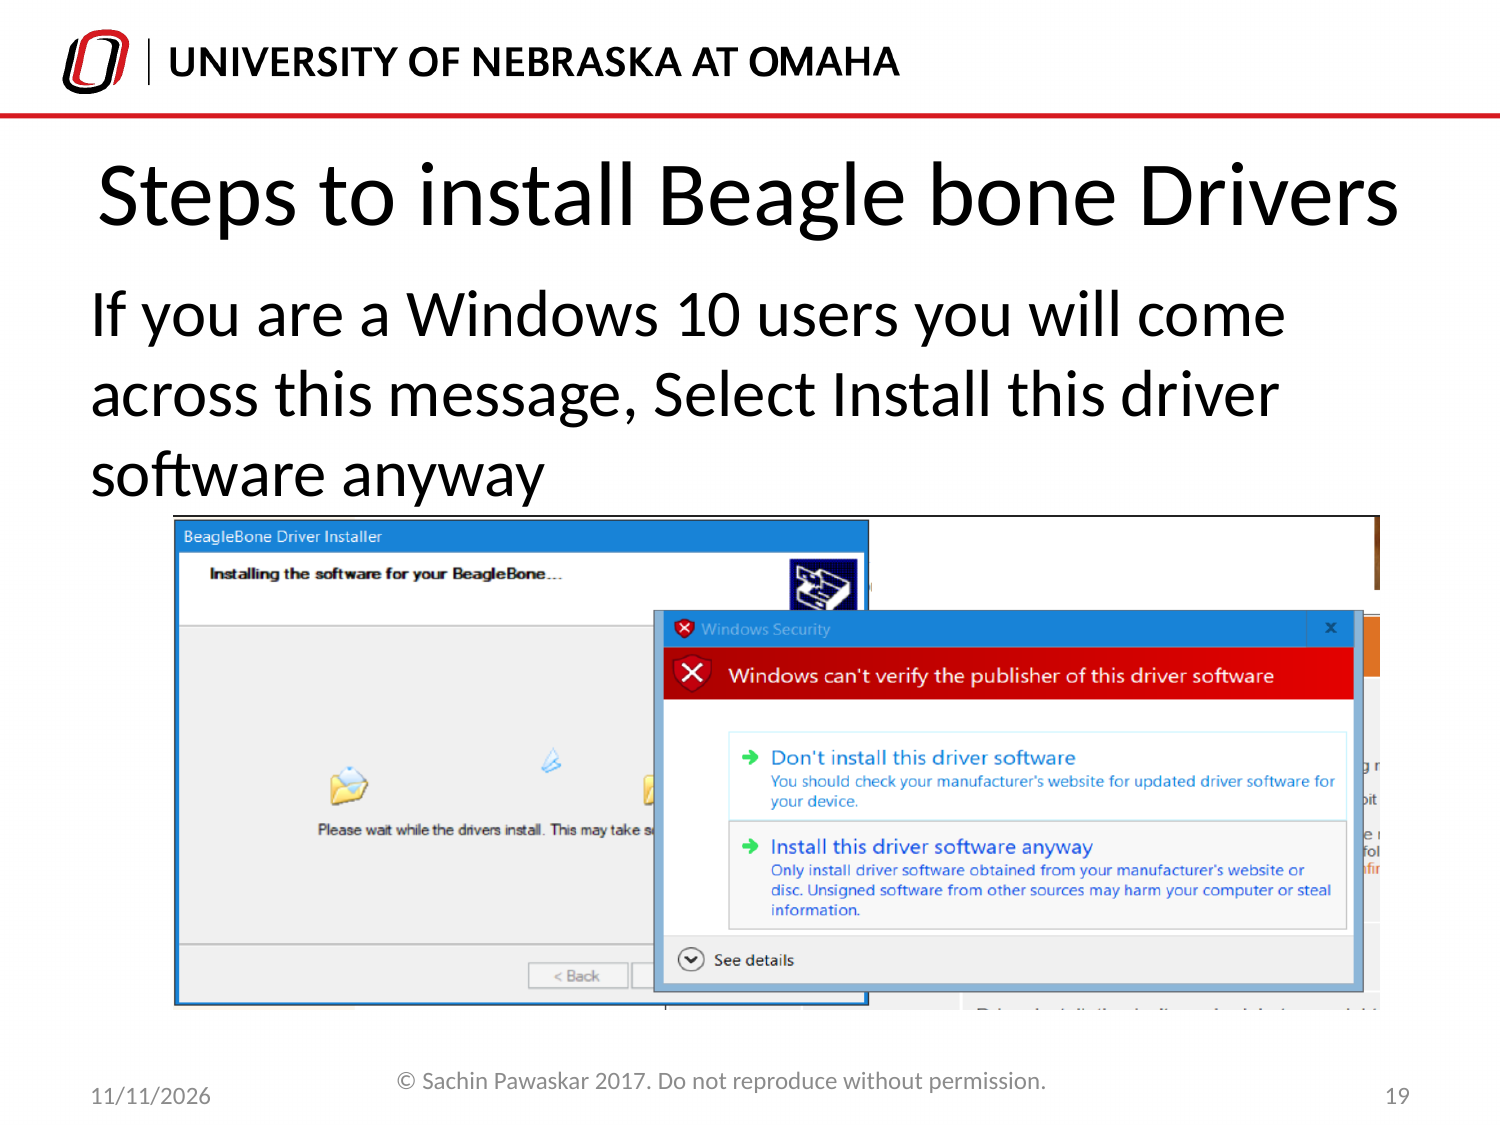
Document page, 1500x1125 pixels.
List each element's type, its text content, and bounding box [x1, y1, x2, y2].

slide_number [75, 1064, 313, 1125]
list If you are a Windows 10 users you will come across this message, Select Install this driver software anyway [75, 262, 1425, 1005]
picture [0, 0, 1500, 1125]
slide_number 19 [1131, 1064, 1425, 1125]
footer © Sachin Pawaskar 2017. Do not reproduce without permission. [368, 1064, 1075, 1125]
title Steps to install Beagle bone Drivers [75, 115, 1425, 262]
